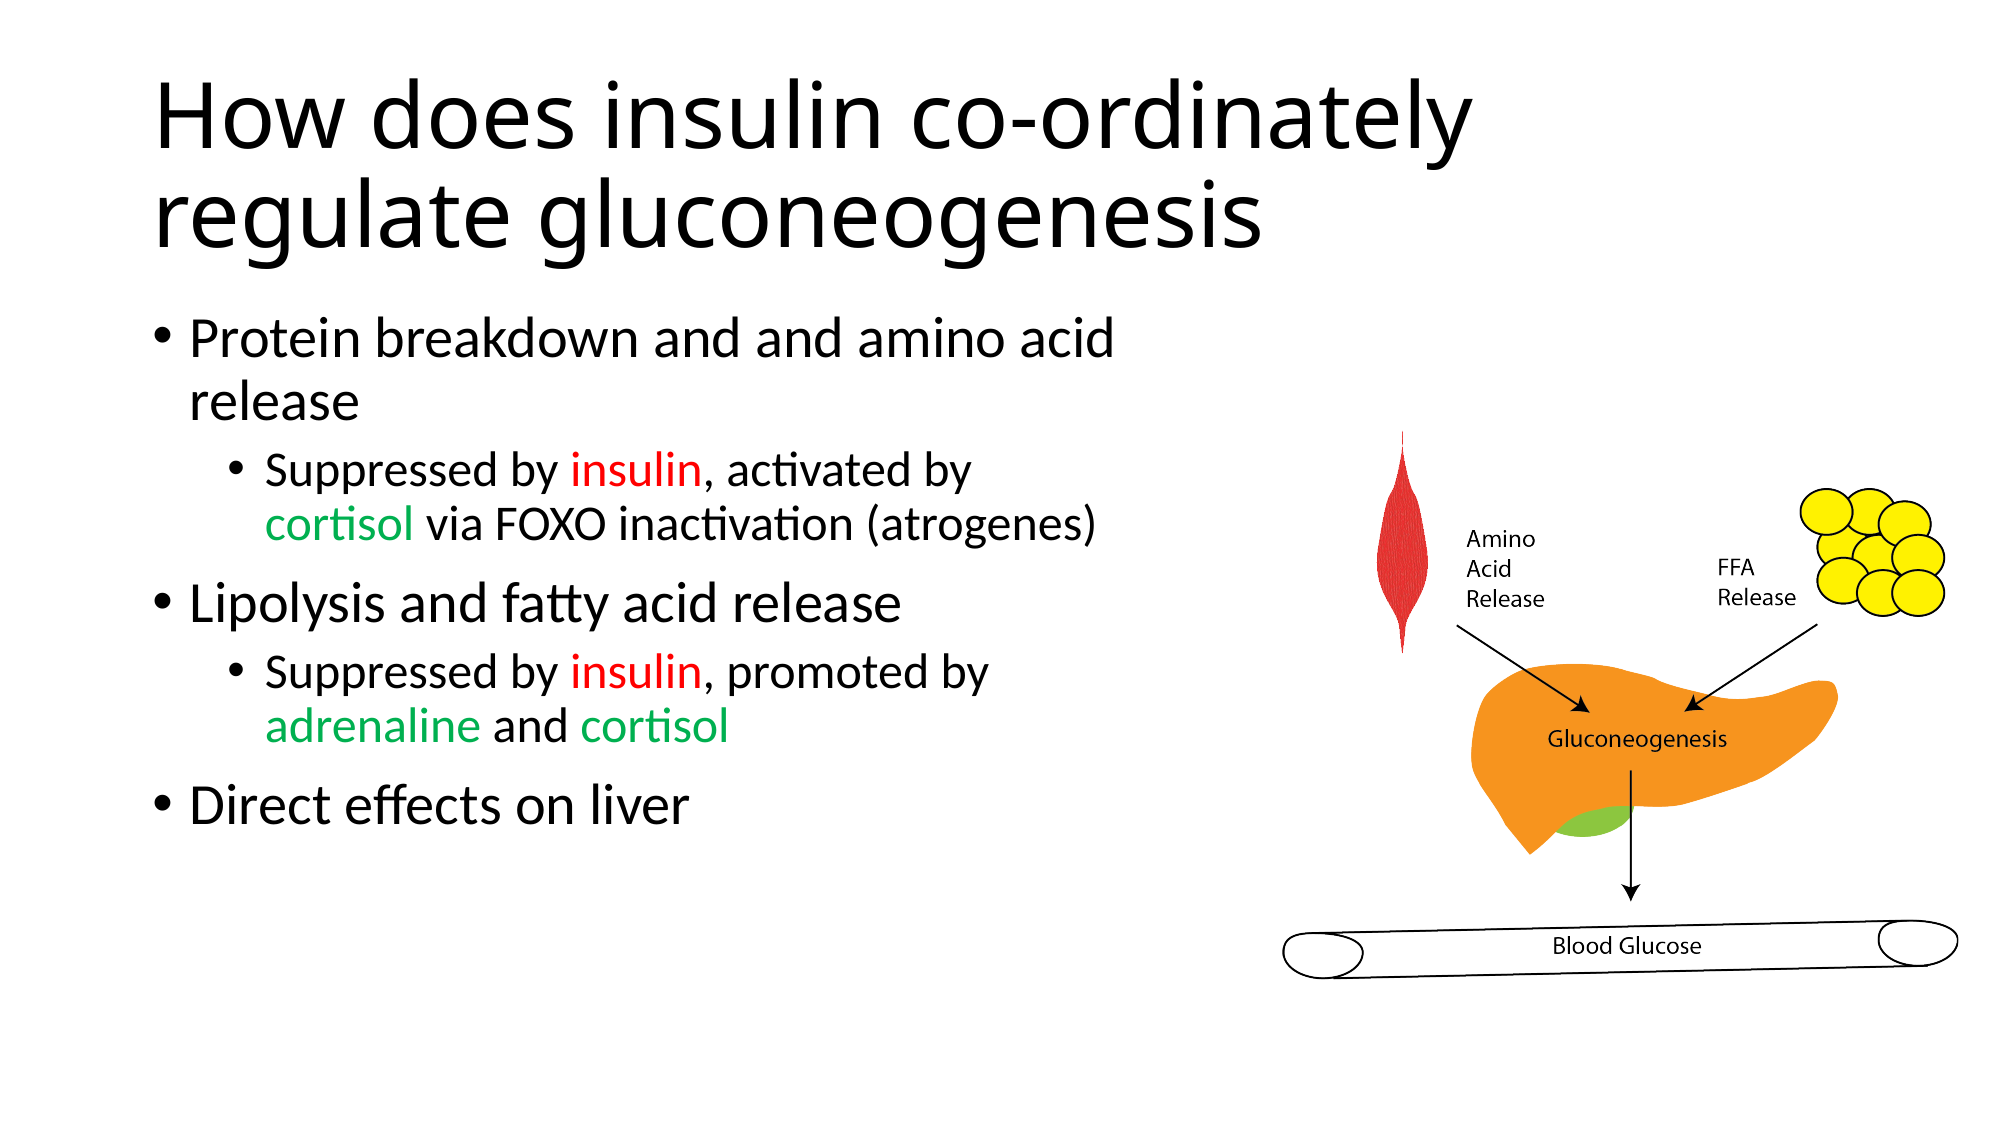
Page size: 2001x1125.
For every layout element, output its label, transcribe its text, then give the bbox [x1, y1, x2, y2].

picture [1282, 355, 1959, 989]
list Protein breakdown and and amino acid release Suppressed by insulin, activated by cortisol via FOXO inactivation (atrogenes) Lipolysis and fatty acid release Suppressed by insulin, promoted by adrenaline and cortisol Direct effects on liver [137, 299, 1137, 1014]
title How does insulin co-ordinately regulate gluconeogenesis [137, 59, 1863, 278]
